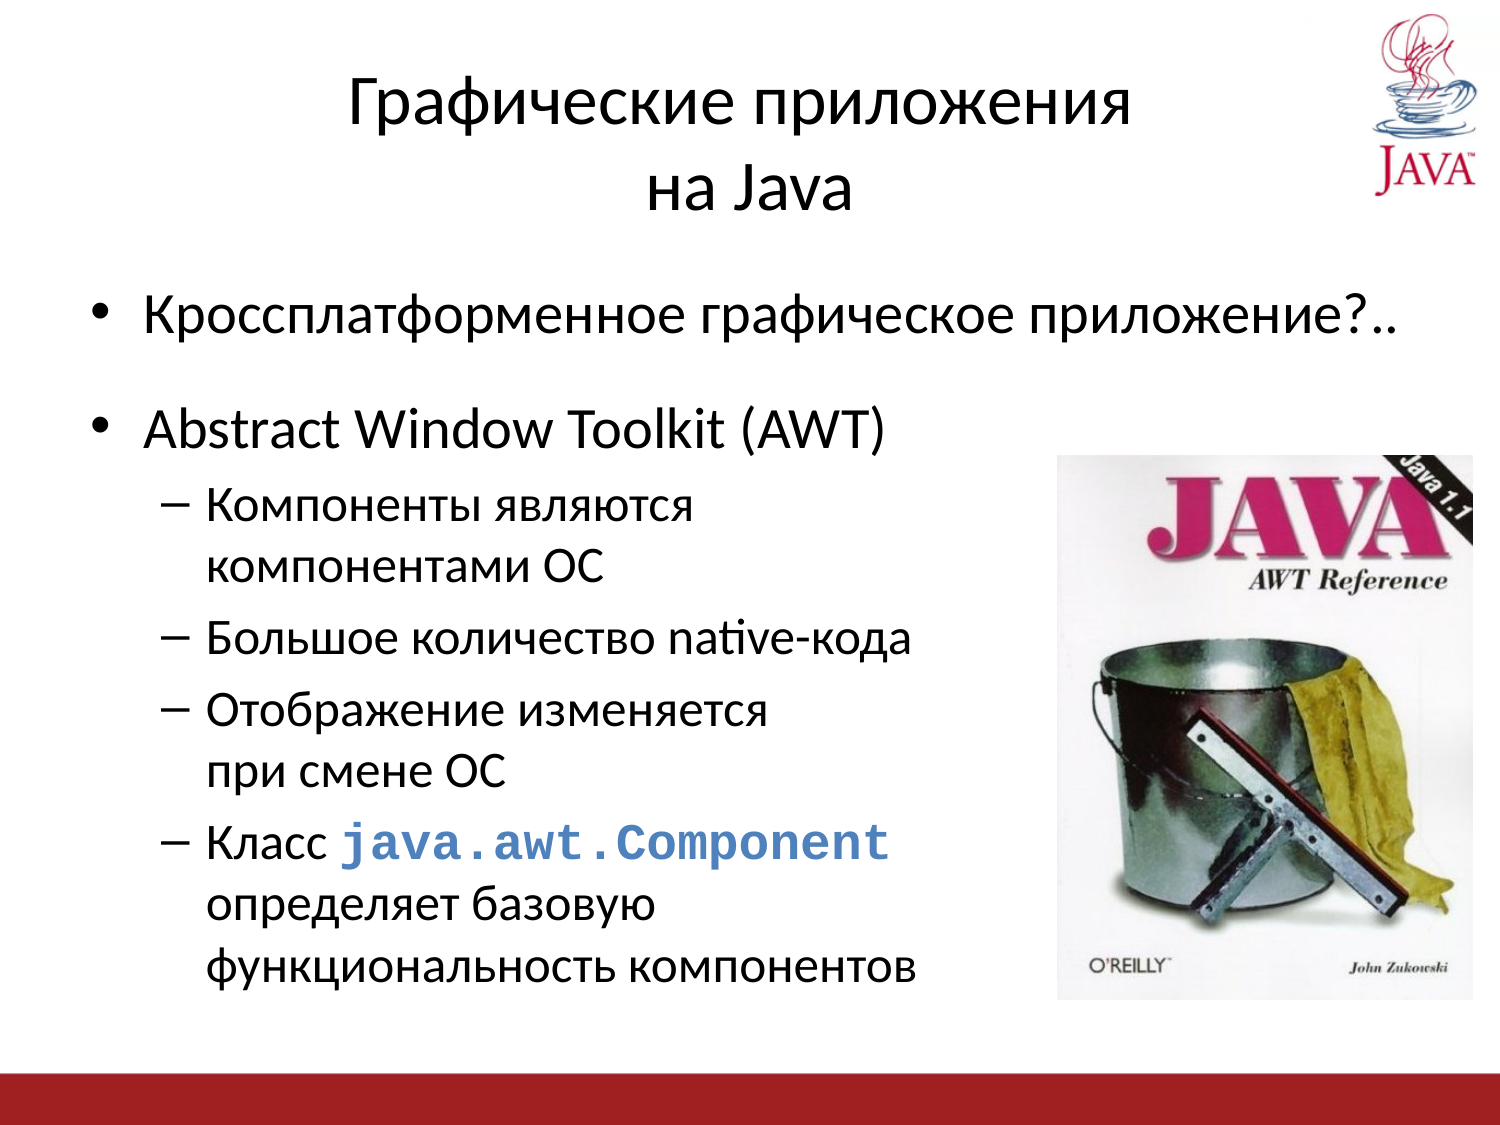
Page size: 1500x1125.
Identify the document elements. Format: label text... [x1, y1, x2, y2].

title Графические приложения на Java [75, 45, 1425, 233]
picture [0, 0, 1500, 1125]
list Кроссплатформенное графическое приложение?.. Abstract Window Toolkit (AWT) Компоненты являются компонентами ОС Большое количество native-кода Отображение изменяется при смене ОС Класс java.awt.Component определяет базовую функциональность компонентов [75, 262, 1425, 1005]
